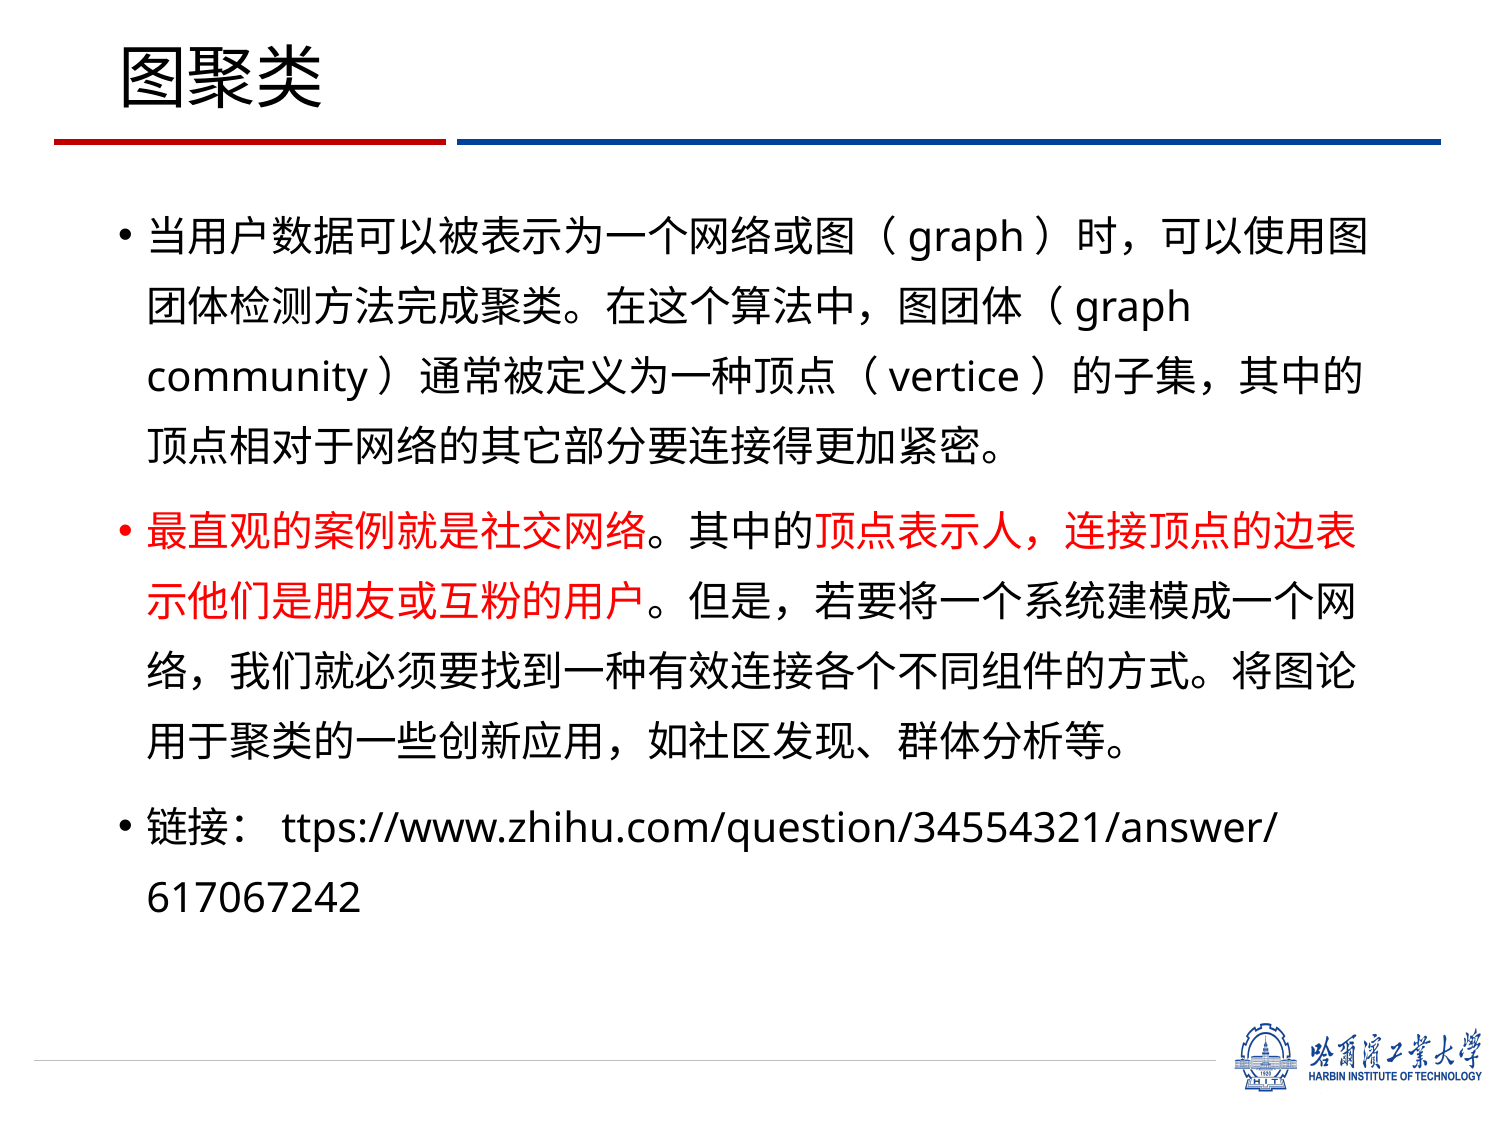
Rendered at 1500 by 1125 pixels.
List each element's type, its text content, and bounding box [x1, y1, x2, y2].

picture [1204, 1023, 1482, 1094]
title 图聚类 [103, 32, 1397, 125]
list 当用户数据可以被表示为一个网络或图（graph）时，可以使用图团体检测方法完成聚类。在这个算法中，图团体（graph community）通常被定义为一种顶点（vertice）的子集，其中的顶点相对于网络的其它部分要连接得更加紧密。 最直观的案例就是社交网络。其中的顶点表示人，连接顶点的边表示他们是朋友或互粉的用户。但是，若要将一个系统建模成一个网络，我们就必须要找到一种有效连接各个不同组件的方式。将图论用于聚类的一些创新应用，如社区发现、群体分析等。 链接：ttps://www.zhihu.com/question/34554321/answer/617067242 [103, 181, 1397, 1014]
